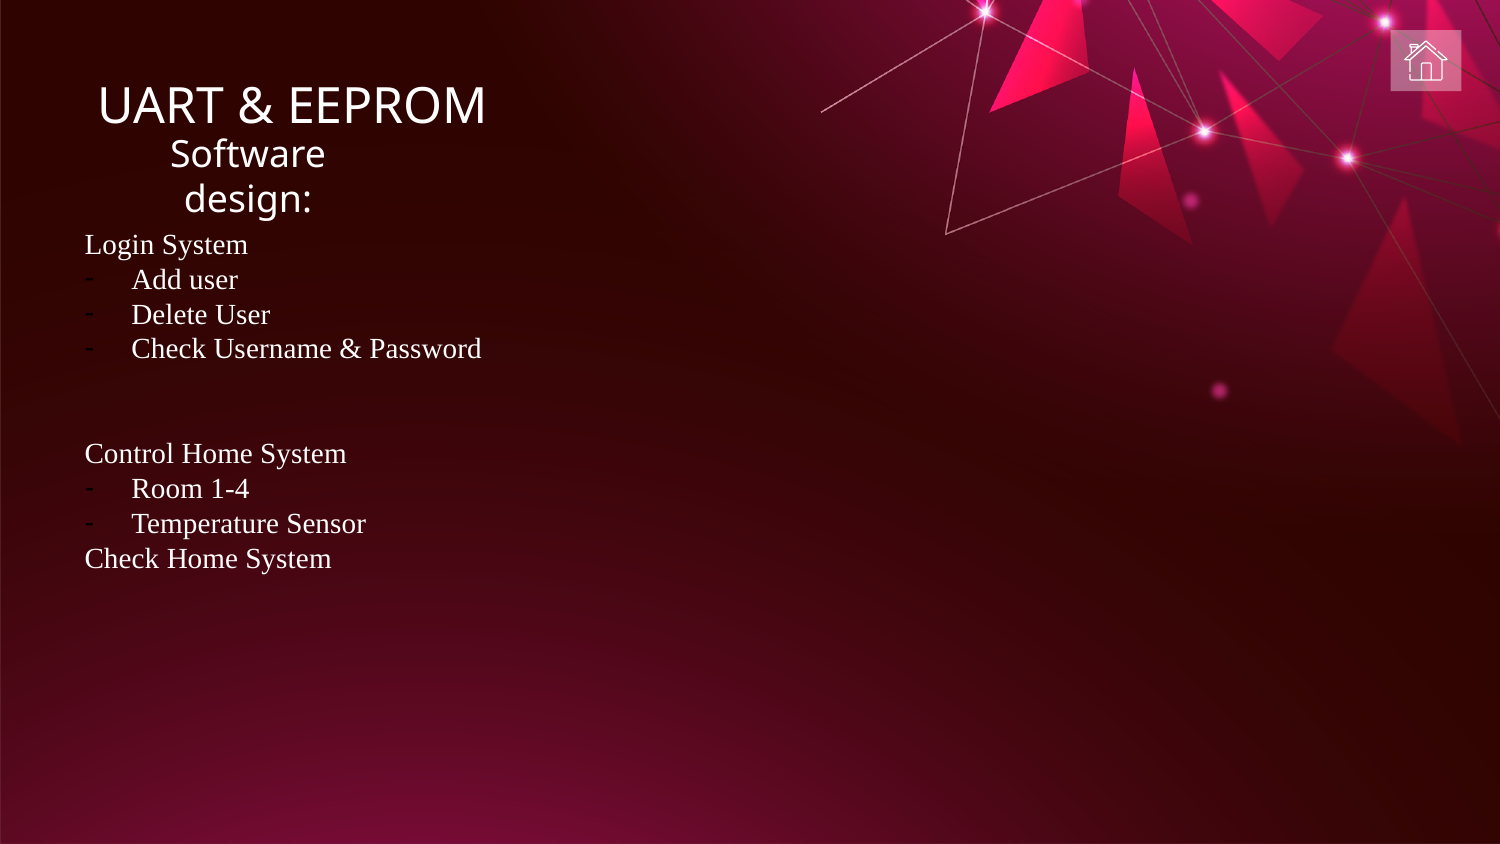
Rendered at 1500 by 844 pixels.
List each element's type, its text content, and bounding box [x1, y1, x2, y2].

title UART & EEPROM [69, 58, 725, 125]
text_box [1390, 29, 1462, 92]
picture [0, 0, 1500, 844]
subtitle Software design: [98, 147, 398, 203]
text_box Login System Add user Delete User Check Username & Password Control Home System Room 1-4 Temperature Sensor Check Home System [69, 217, 621, 757]
